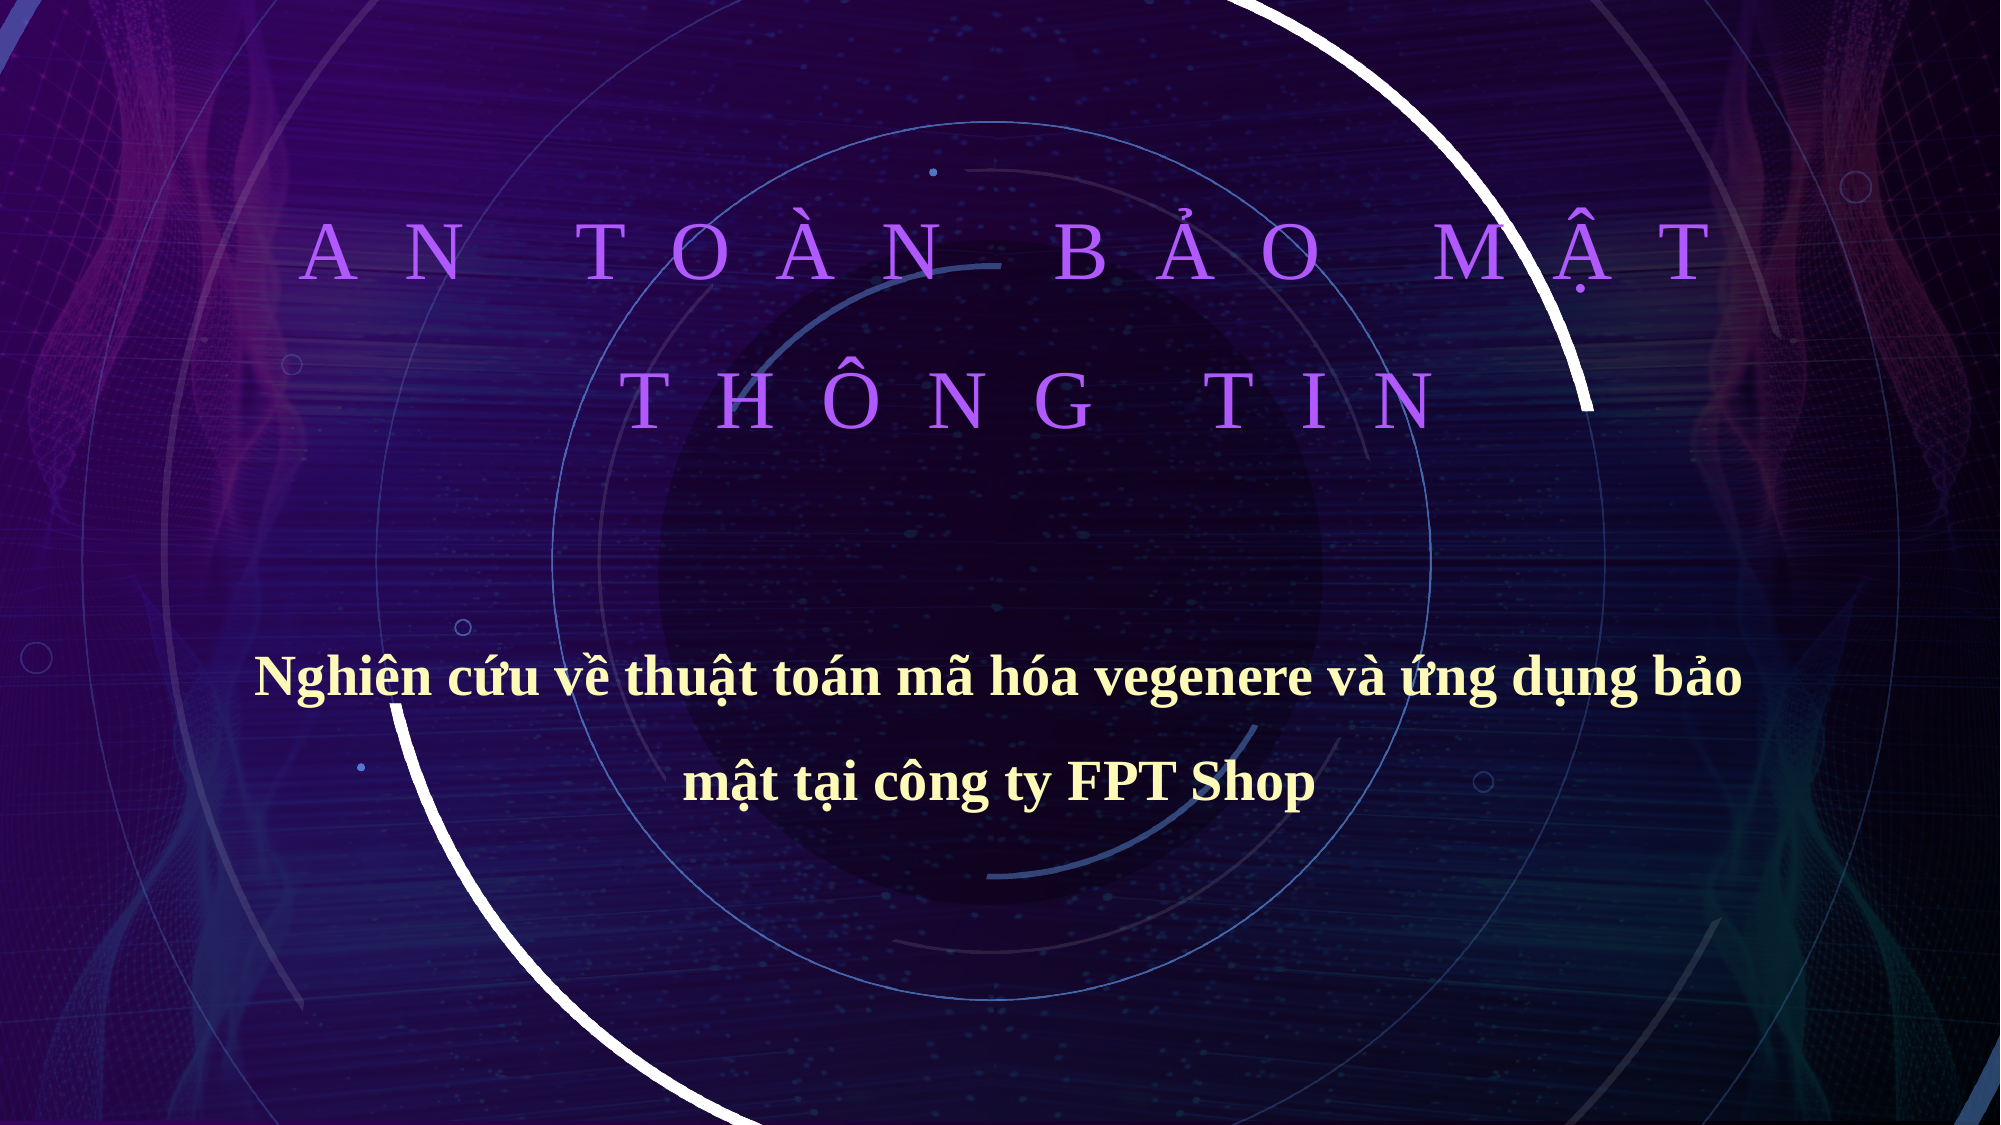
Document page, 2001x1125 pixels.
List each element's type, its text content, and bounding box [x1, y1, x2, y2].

title AN TOÀN BẢO MẬT THÔNG TIN [275, 163, 1779, 428]
text_box Nghiên cứu về thuật toán mã hóa vegenere và ứng dụng bảo mật tại công ty FPT Shop [204, 595, 1796, 820]
picture [0, 0, 2000, 1125]
